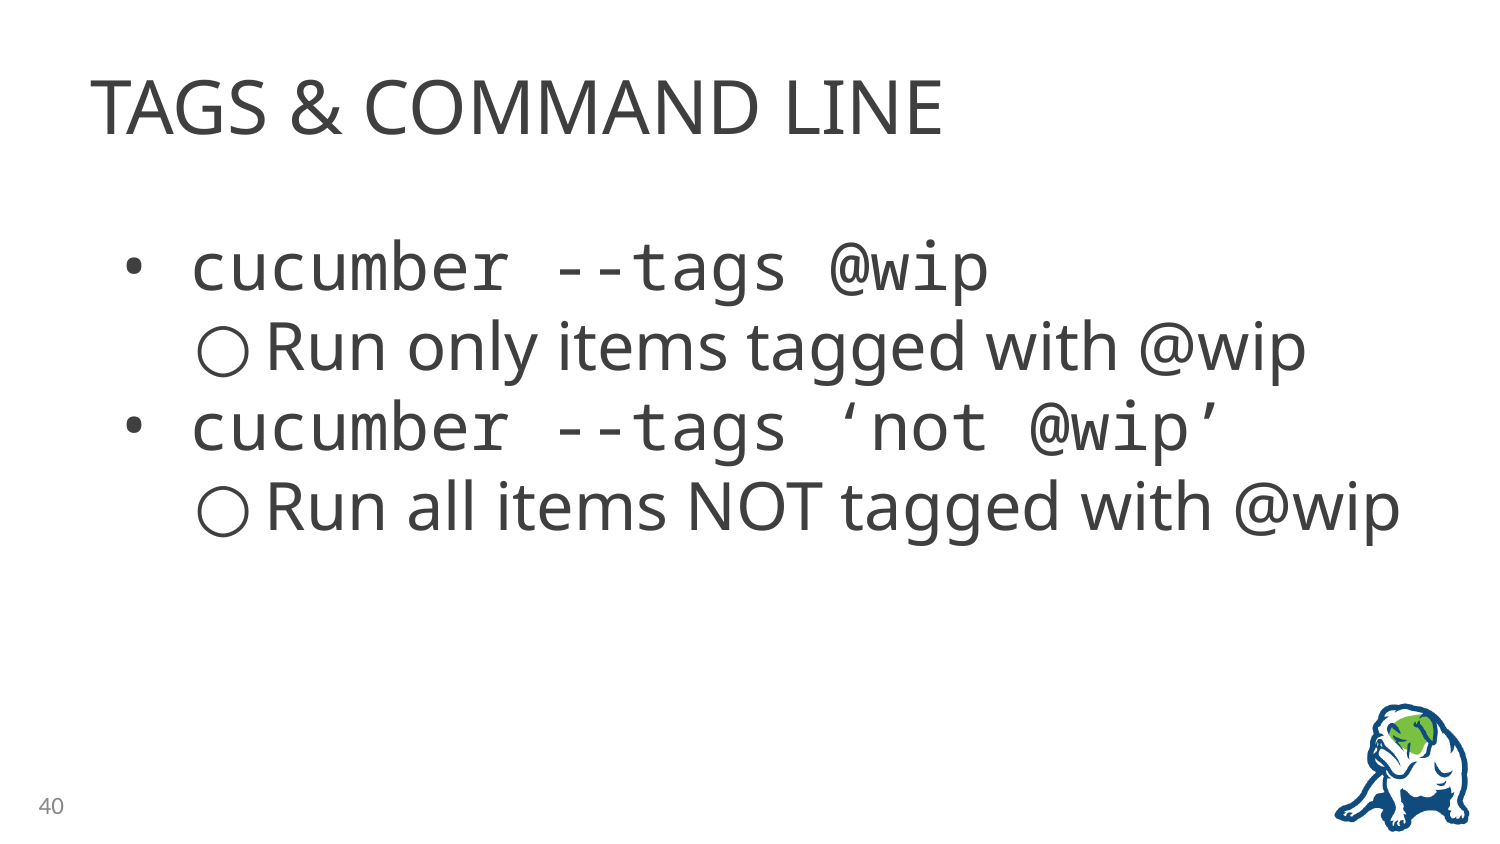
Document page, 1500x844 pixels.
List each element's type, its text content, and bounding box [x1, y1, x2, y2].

slide_number 40 [23, 782, 374, 827]
picture [1334, 700, 1470, 835]
title TAGS & COMMAND LINE [75, 33, 1425, 175]
text_box cucumber --tags @wip Run only items tagged with @wip cucumber --tags ‘not @wip’ Run all items NOT tagged with @wip [99, 216, 1450, 711]
